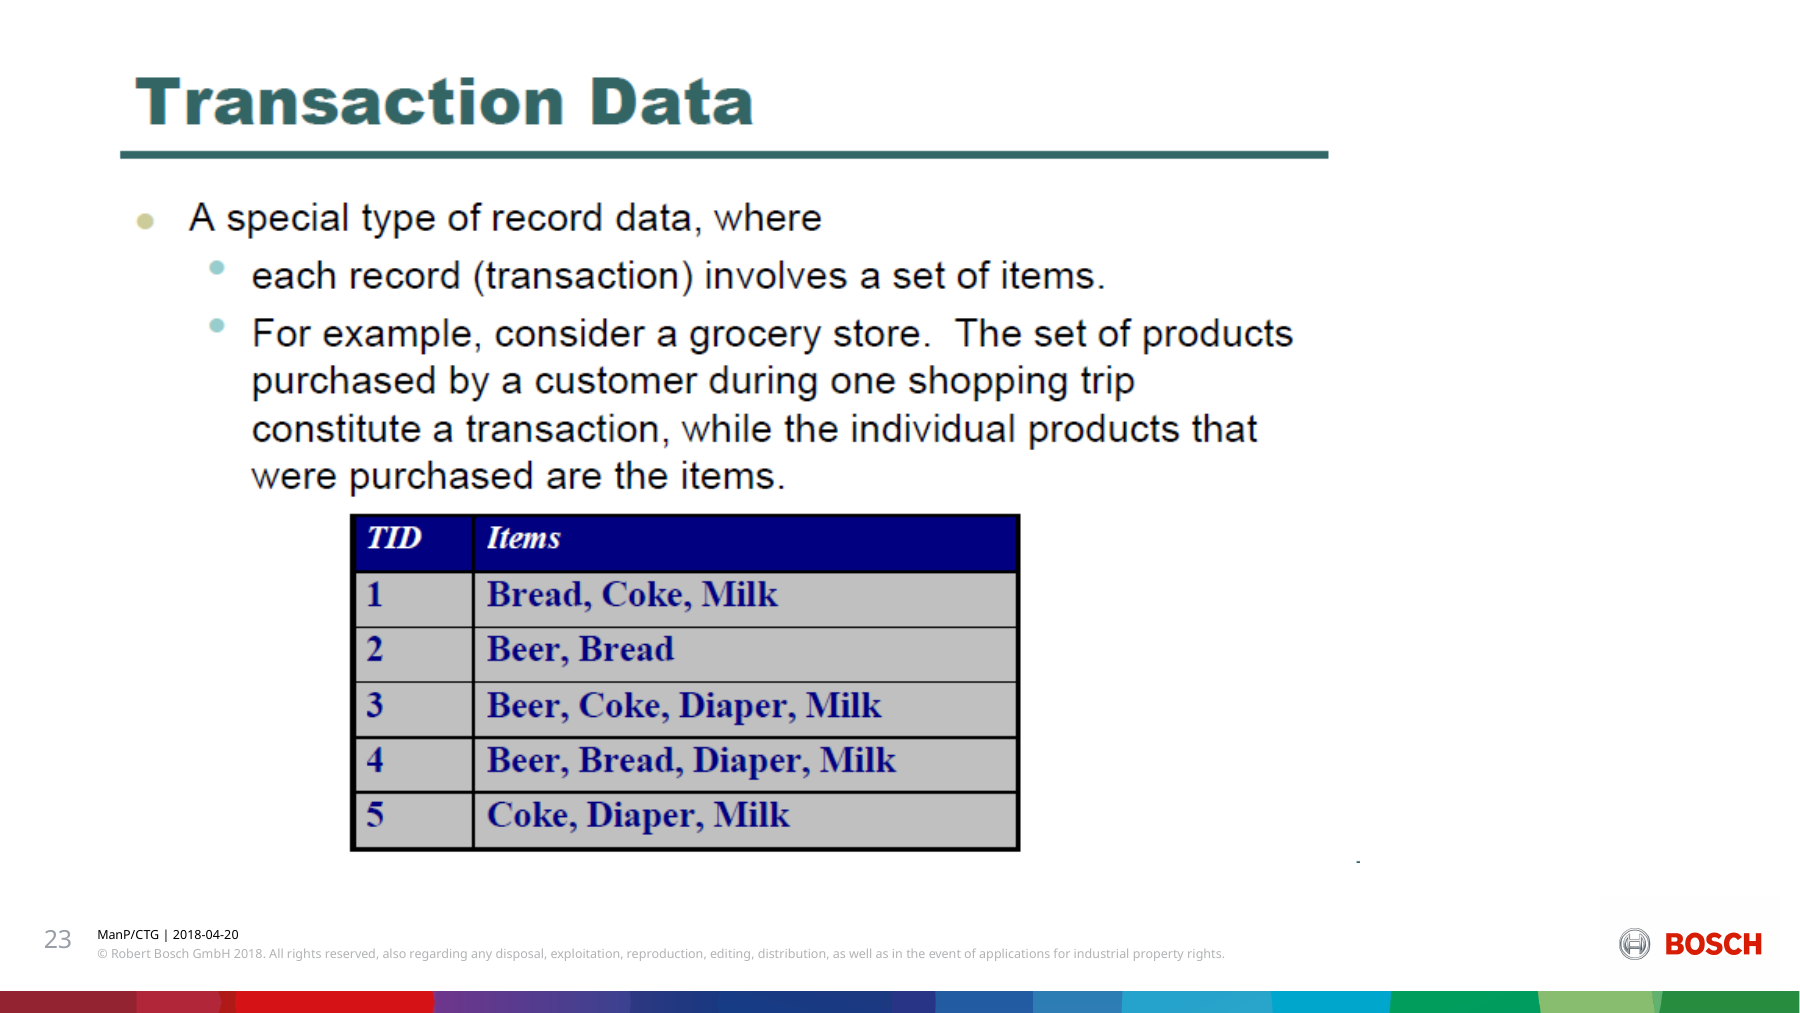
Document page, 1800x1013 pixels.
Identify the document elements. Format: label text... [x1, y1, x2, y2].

picture [97, 48, 1360, 863]
text_box ManP/CTG | 2018-04-20 [97, 925, 1599, 944]
text_box © Robert Bosch GmbH 2018. All rights reserved, also regarding any disposal, exploitation, reproduction, editing, distribution, as well as in the event of applications for industrial property rights. [97, 944, 1599, 980]
picture [0, 991, 1272, 1013]
text_box 23 [43, 923, 92, 991]
picture [1390, 991, 1800, 1013]
